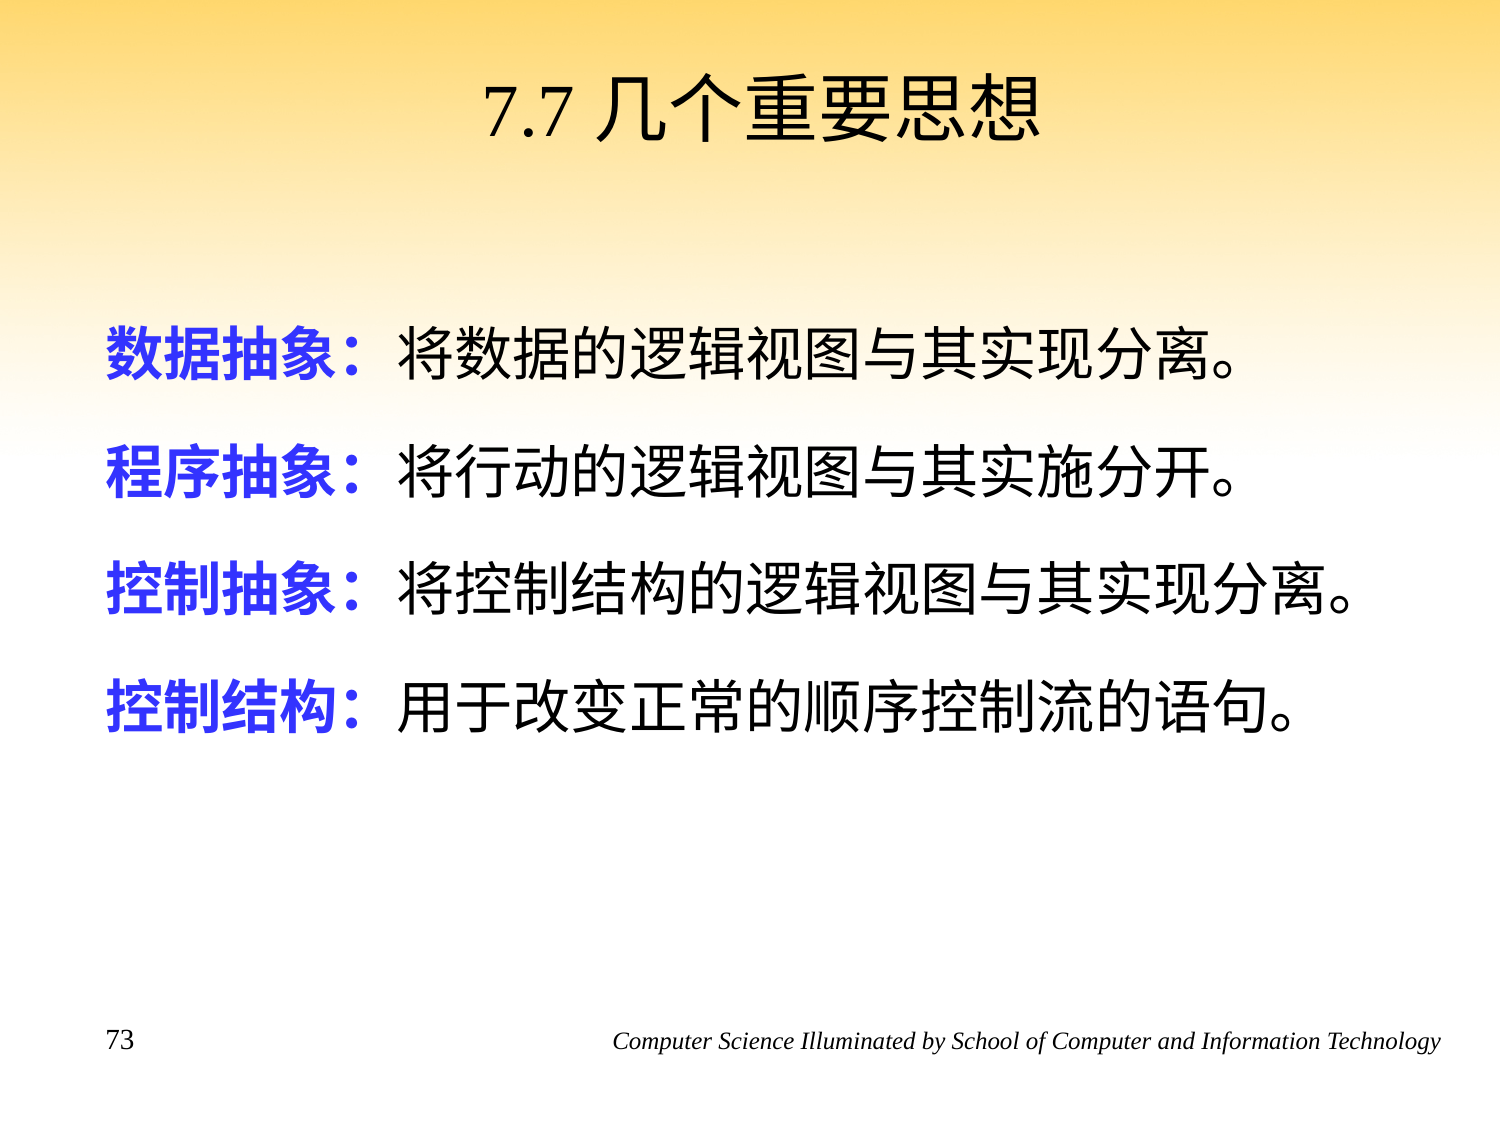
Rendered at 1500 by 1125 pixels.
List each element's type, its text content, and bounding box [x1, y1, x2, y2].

list 数据抽象：将数据的逻辑视图与其实现分离。 程序抽象：将行动的逻辑视图与其实施分开。 控制抽象：将控制结构的逻辑视图与其实现分离。 控制结构：用于改变正常的顺序控制流的语句。 [75, 275, 1425, 800]
slide_number 73 [75, 1012, 150, 1066]
picture [0, 0, 1500, 1125]
title 7.7几个重要思想 [87, 37, 1438, 175]
